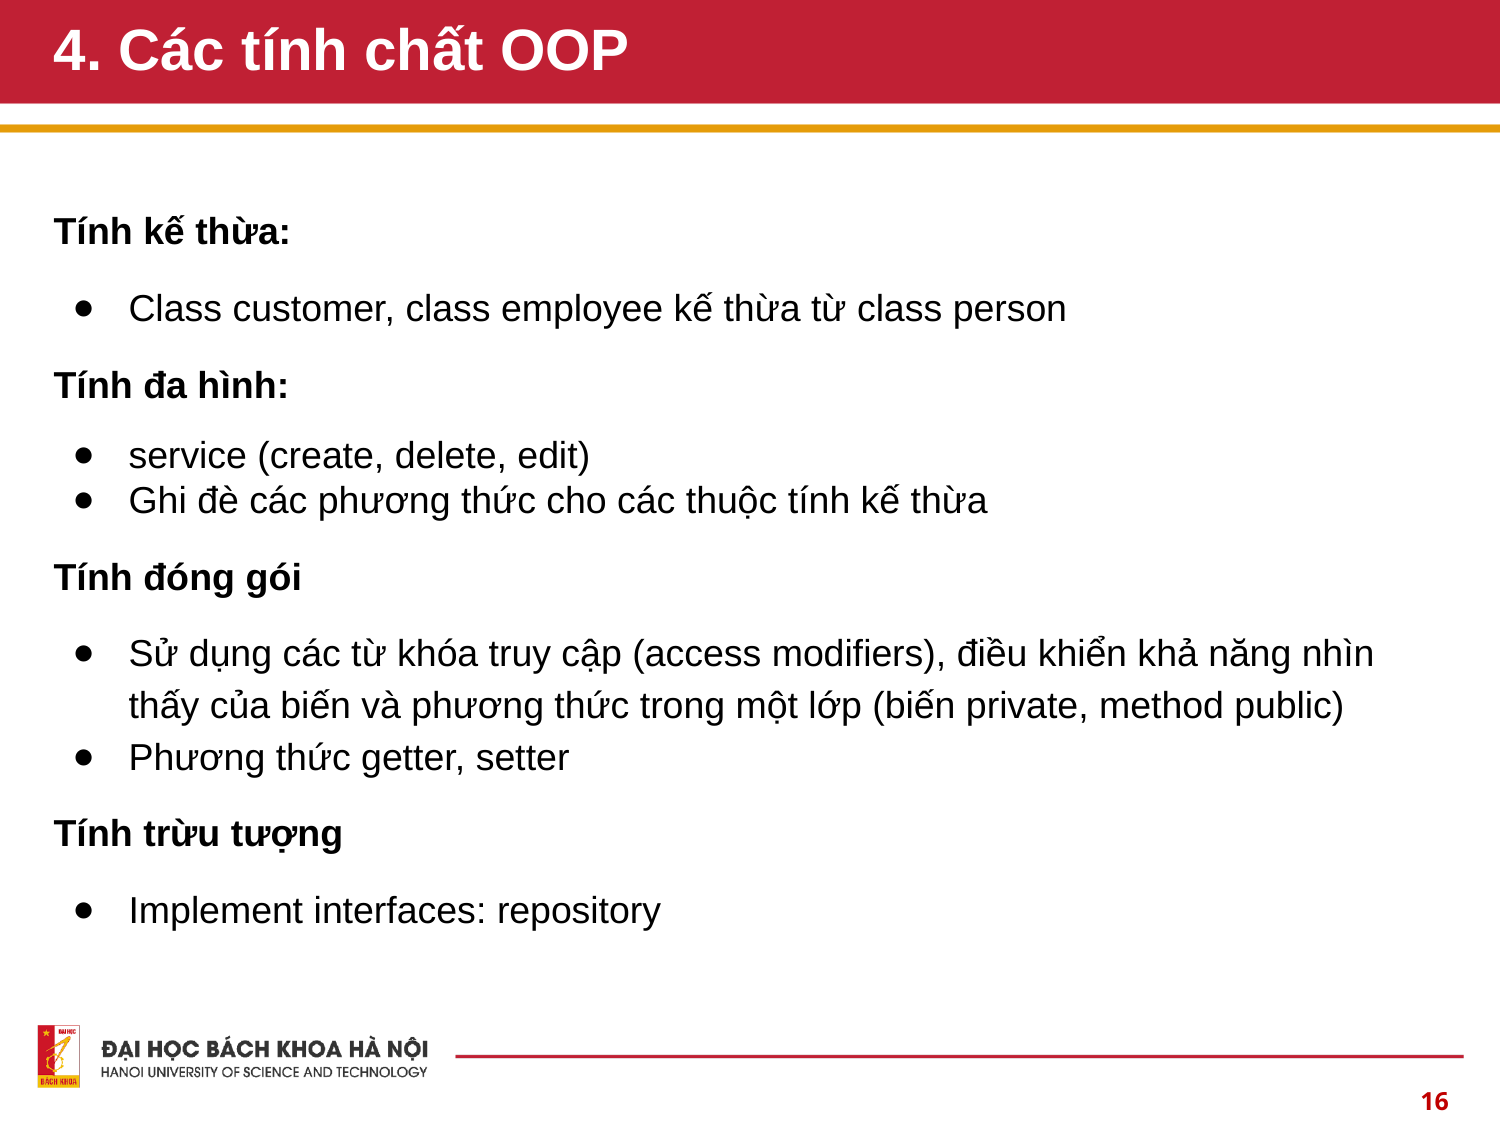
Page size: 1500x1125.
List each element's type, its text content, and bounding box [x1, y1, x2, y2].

slide_number ‹#› [1126, 1078, 1464, 1125]
title 4. Các tính chất OOP [38, 12, 1462, 87]
picture [0, 0, 1500, 1125]
list Tính kế thừa: Class customer, class employee kế thừa từ class person Tính đa hình: service (create, delete, edit) Ghi đè các phương thức cho các thuộc tính kế thừa Tính đóng gói Sử dụng các từ khóa truy cập (access modifiers), điều khiển khả năng nhìn thấy của biến và phương thức trong một lớp (biến private, method public) Phương thức getter, setter Tính trừu tượng Implement interfaces: repository [38, 193, 1462, 1063]
